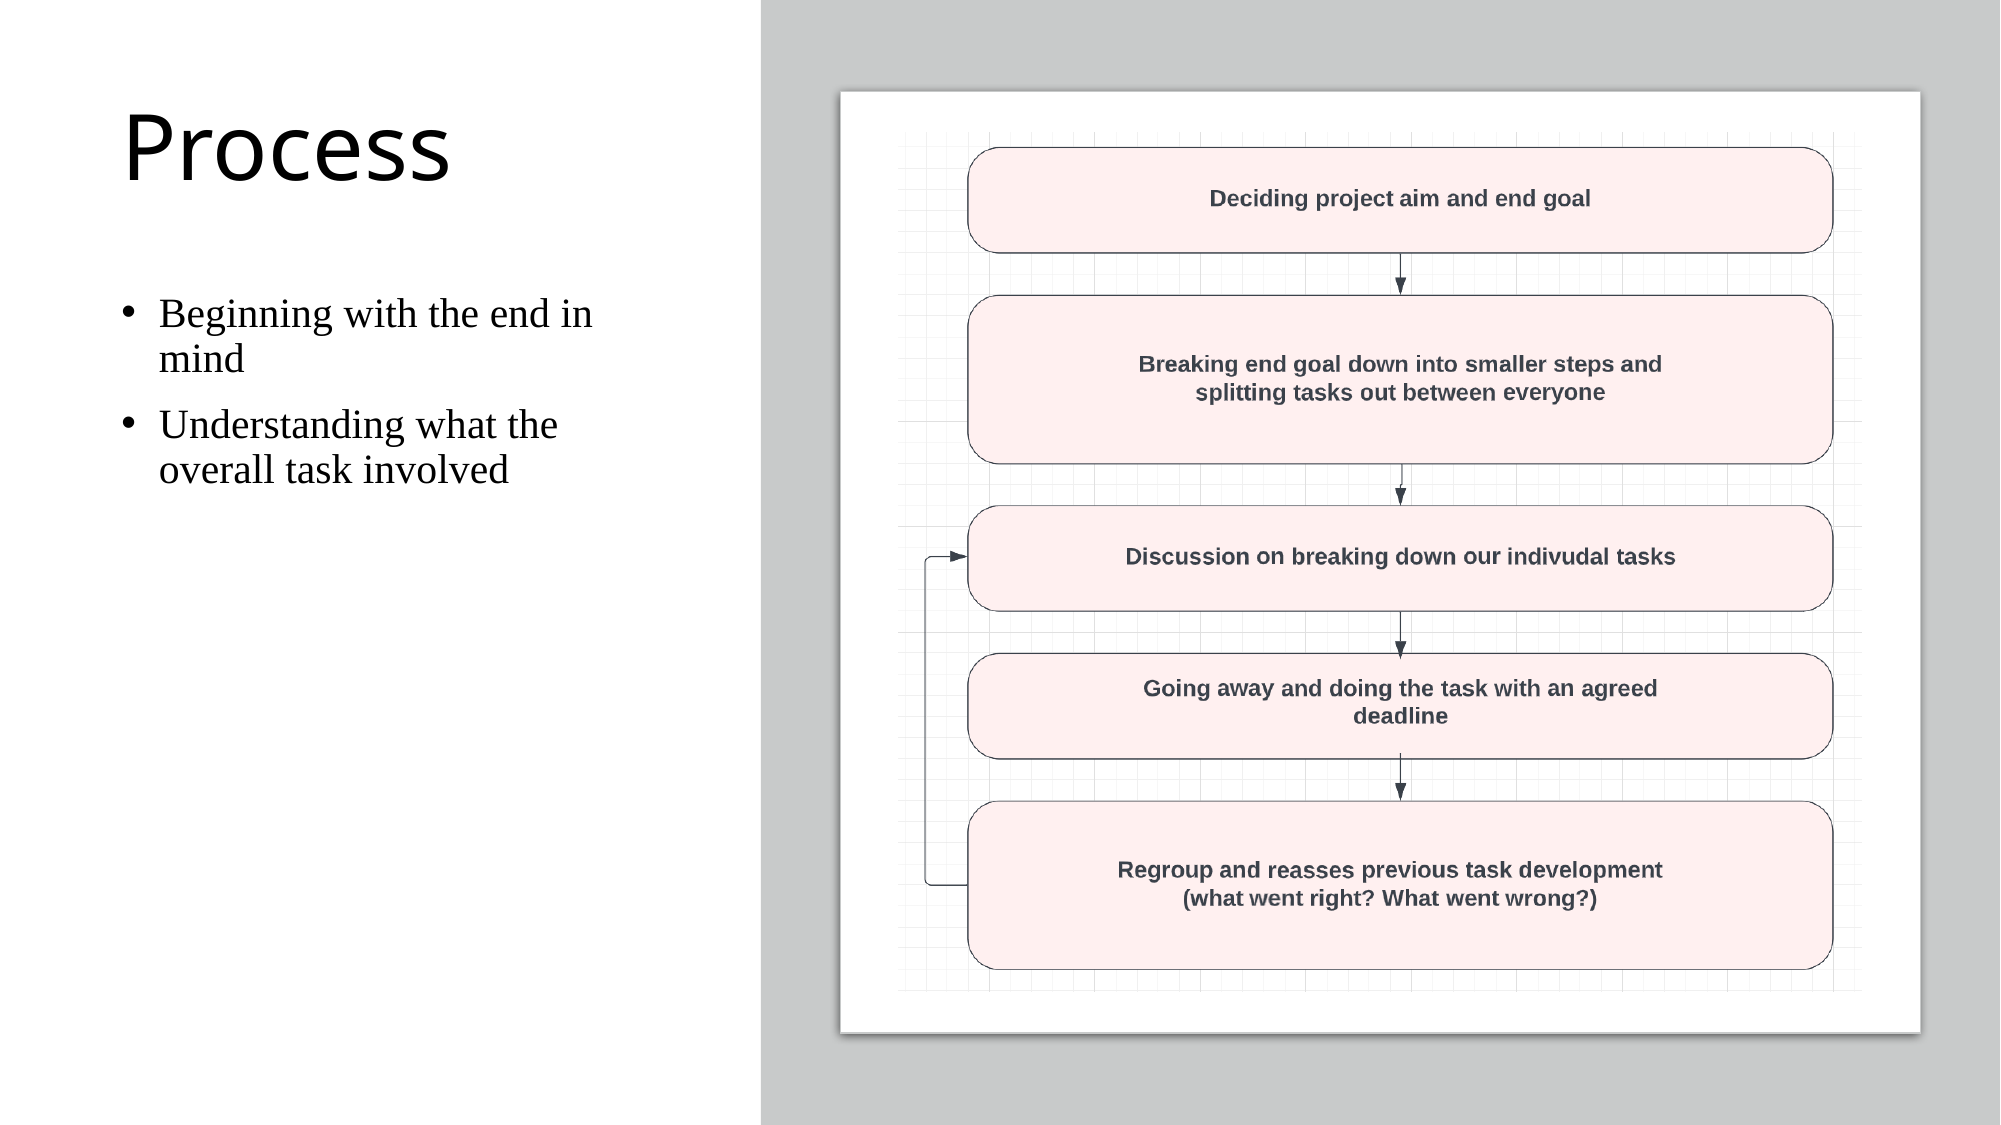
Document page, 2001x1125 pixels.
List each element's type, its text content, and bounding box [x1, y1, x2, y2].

text_box [760, 0, 2000, 1125]
list Beginning with the end in mind Understanding what the overall task involved [106, 283, 682, 1021]
text_box [839, 90, 1922, 1034]
title Process [106, 17, 682, 283]
picture [898, 132, 1862, 992]
